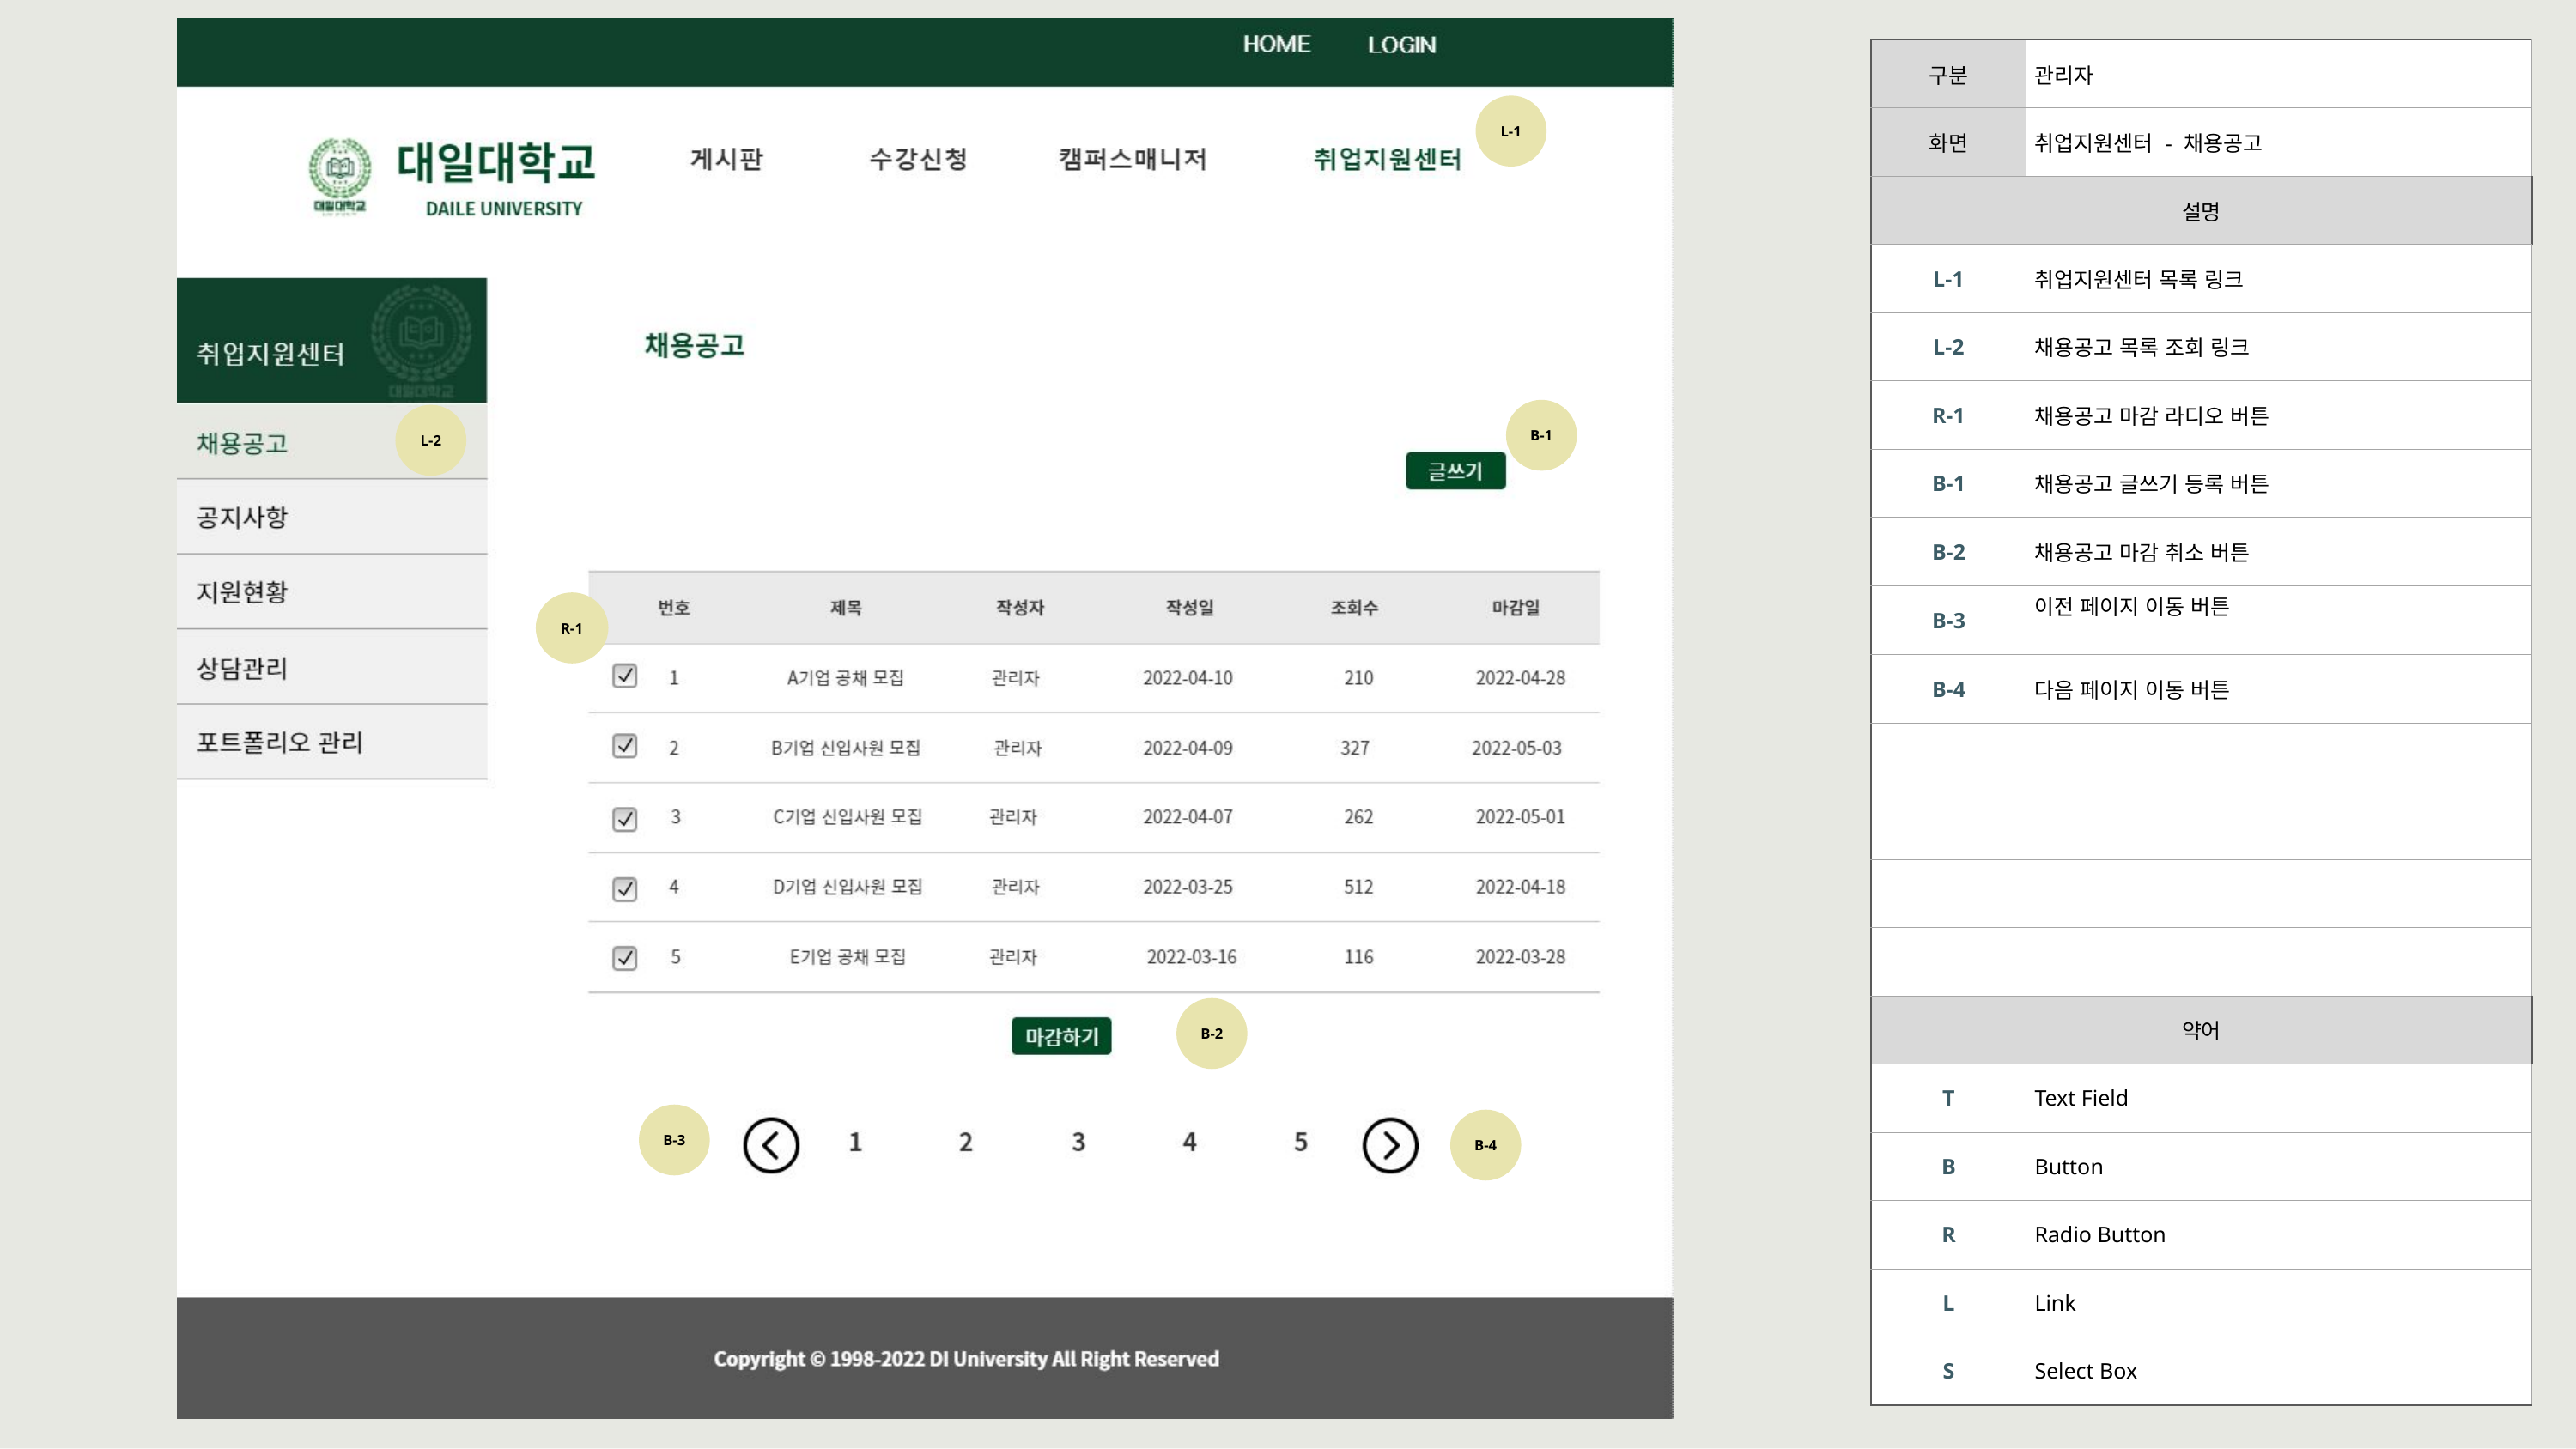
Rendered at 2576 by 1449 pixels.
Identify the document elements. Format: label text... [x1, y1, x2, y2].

table_cell [2026, 860, 2531, 927]
table_cell [2026, 724, 2531, 791]
table_cell Text Field [2026, 1064, 2531, 1132]
table_cell L-2 [1872, 313, 2026, 380]
table_cell 설명 [1872, 177, 2531, 244]
table_cell Button [2026, 1133, 2531, 1200]
table_cell 채용공고 마감 라디오 버튼 [2026, 381, 2531, 449]
table_cell B-2 [1872, 518, 2026, 585]
table_cell [1872, 860, 2026, 927]
table_cell 채용공고 글쓰기 등록 버튼 [2026, 450, 2531, 517]
table_cell 약어 [1872, 997, 2531, 1064]
table_cell S [1872, 1337, 2026, 1404]
table_cell 다음 페이지 이동 버튼 [2026, 655, 2531, 723]
table_cell B-1 [1872, 450, 2026, 517]
table_cell L-1 [1872, 245, 2026, 312]
table_cell [2026, 791, 2531, 859]
table_cell L [1872, 1270, 2026, 1337]
table_cell Radio Button [2026, 1201, 2531, 1269]
table_cell [1872, 791, 2026, 859]
table_cell 취업지원센터 목록 링크 [2026, 245, 2531, 312]
table_cell [2026, 928, 2531, 996]
table_header 관리자 [2026, 40, 2531, 107]
table_cell [1872, 724, 2026, 791]
table_cell Link [2026, 1270, 2531, 1337]
table_header 구분 [1872, 40, 2026, 107]
table_cell Select Box [2026, 1337, 2531, 1404]
picture [177, 18, 1674, 1420]
table_cell B-3 [1872, 586, 2026, 654]
table_cell 채용공고 마감 취소 버튼 [2026, 518, 2531, 585]
table_cell R-1 [1872, 381, 2026, 449]
table_cell 취업지원센터 - 채용공고 [2026, 108, 2531, 176]
table_cell [1872, 928, 2026, 996]
table_cell 채용공고 목록 조회 링크 [2026, 313, 2531, 380]
table_cell 이전 페이지 이동 버튼 [2026, 586, 2531, 654]
table_cell B-4 [1872, 655, 2026, 723]
table_cell T [1872, 1064, 2026, 1132]
table_cell R [1872, 1201, 2026, 1269]
table_cell B [1872, 1133, 2026, 1200]
table_cell 화면 [1872, 108, 2026, 176]
text_box [0, 0, 2576, 1449]
